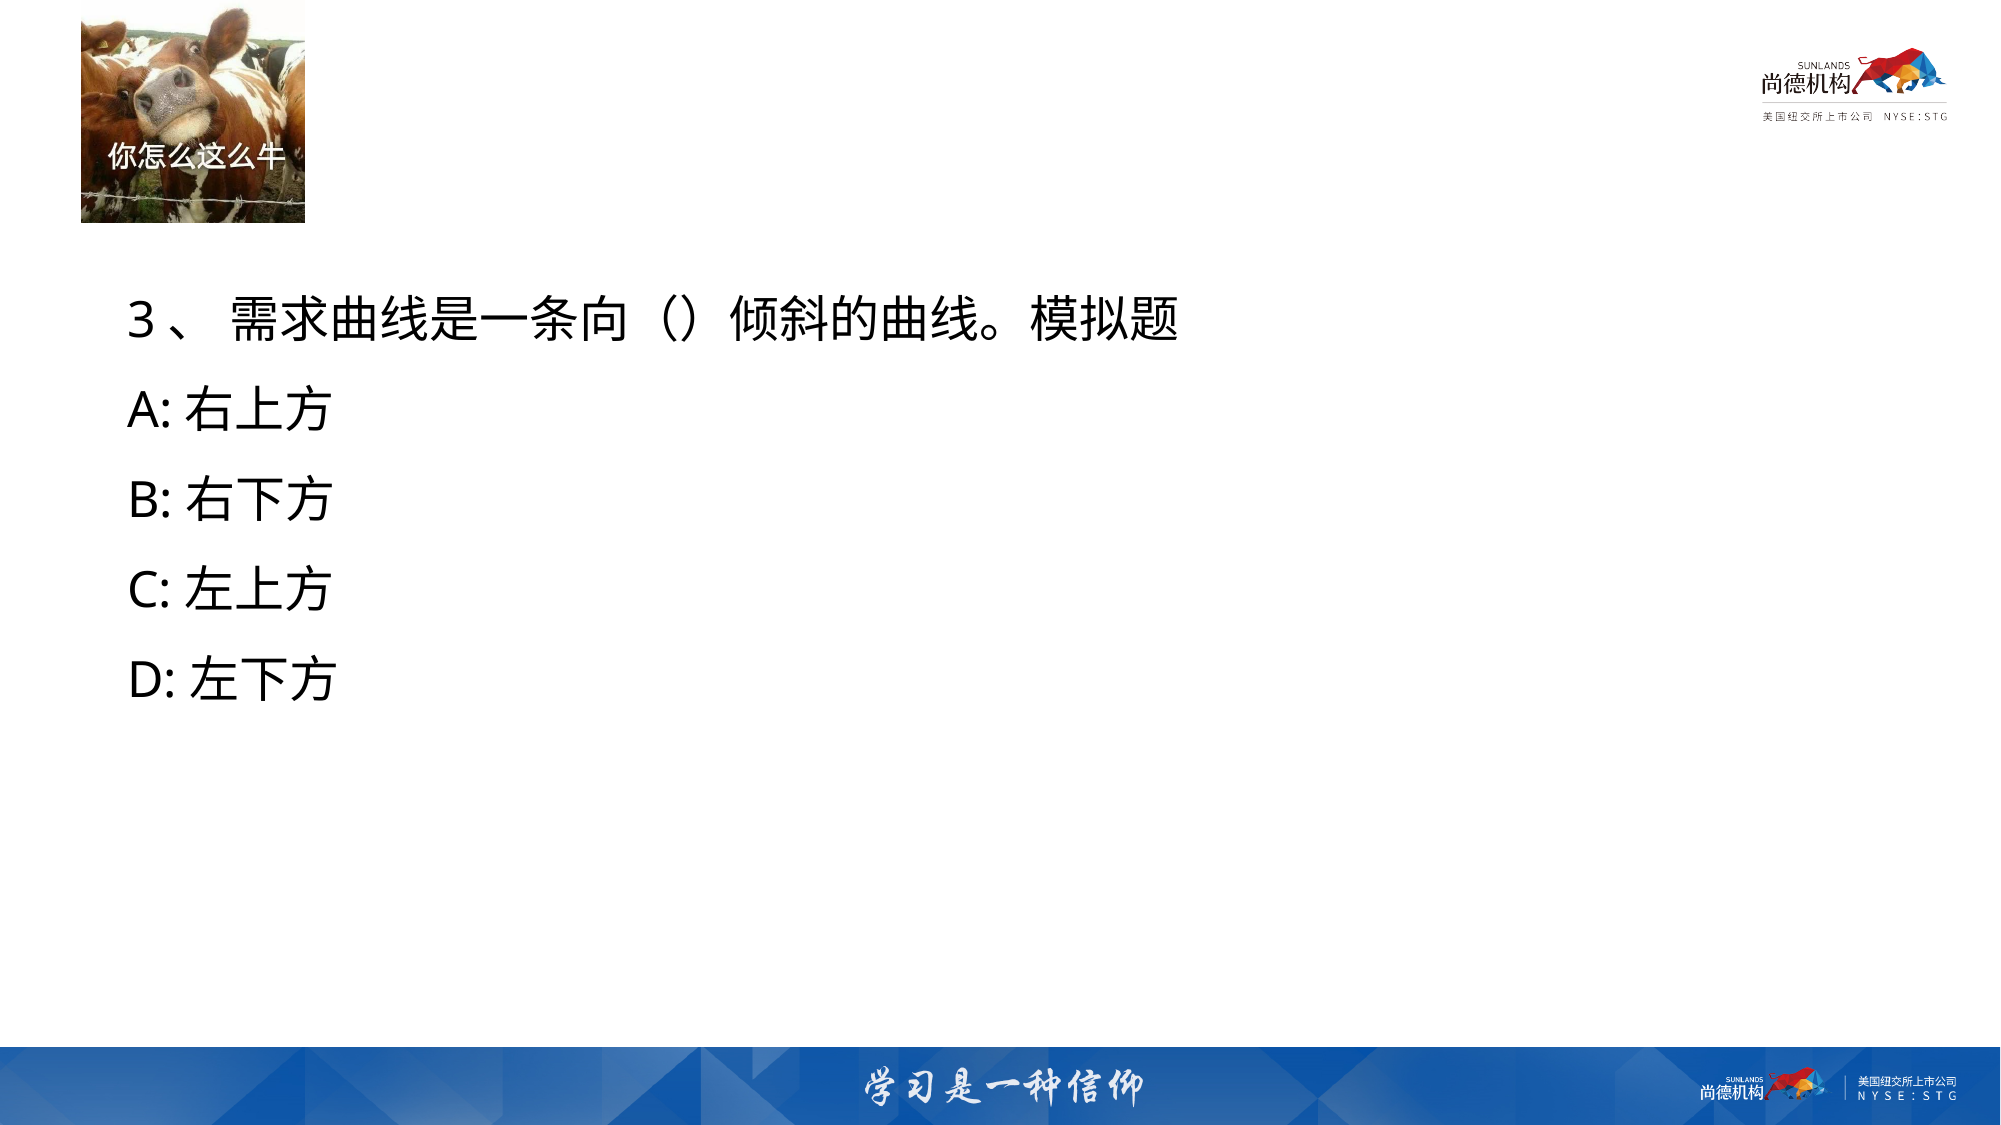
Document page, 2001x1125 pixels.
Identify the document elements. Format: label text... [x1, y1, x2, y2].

text_box 3、 需求曲线是一条向（）倾斜的曲线。模拟题 A:右上方 B:右下方 C:左上方 D:左下方 [109, 248, 1933, 807]
picture [81, 0, 305, 223]
picture [0, 1047, 2001, 1125]
picture [1720, 19, 1989, 150]
